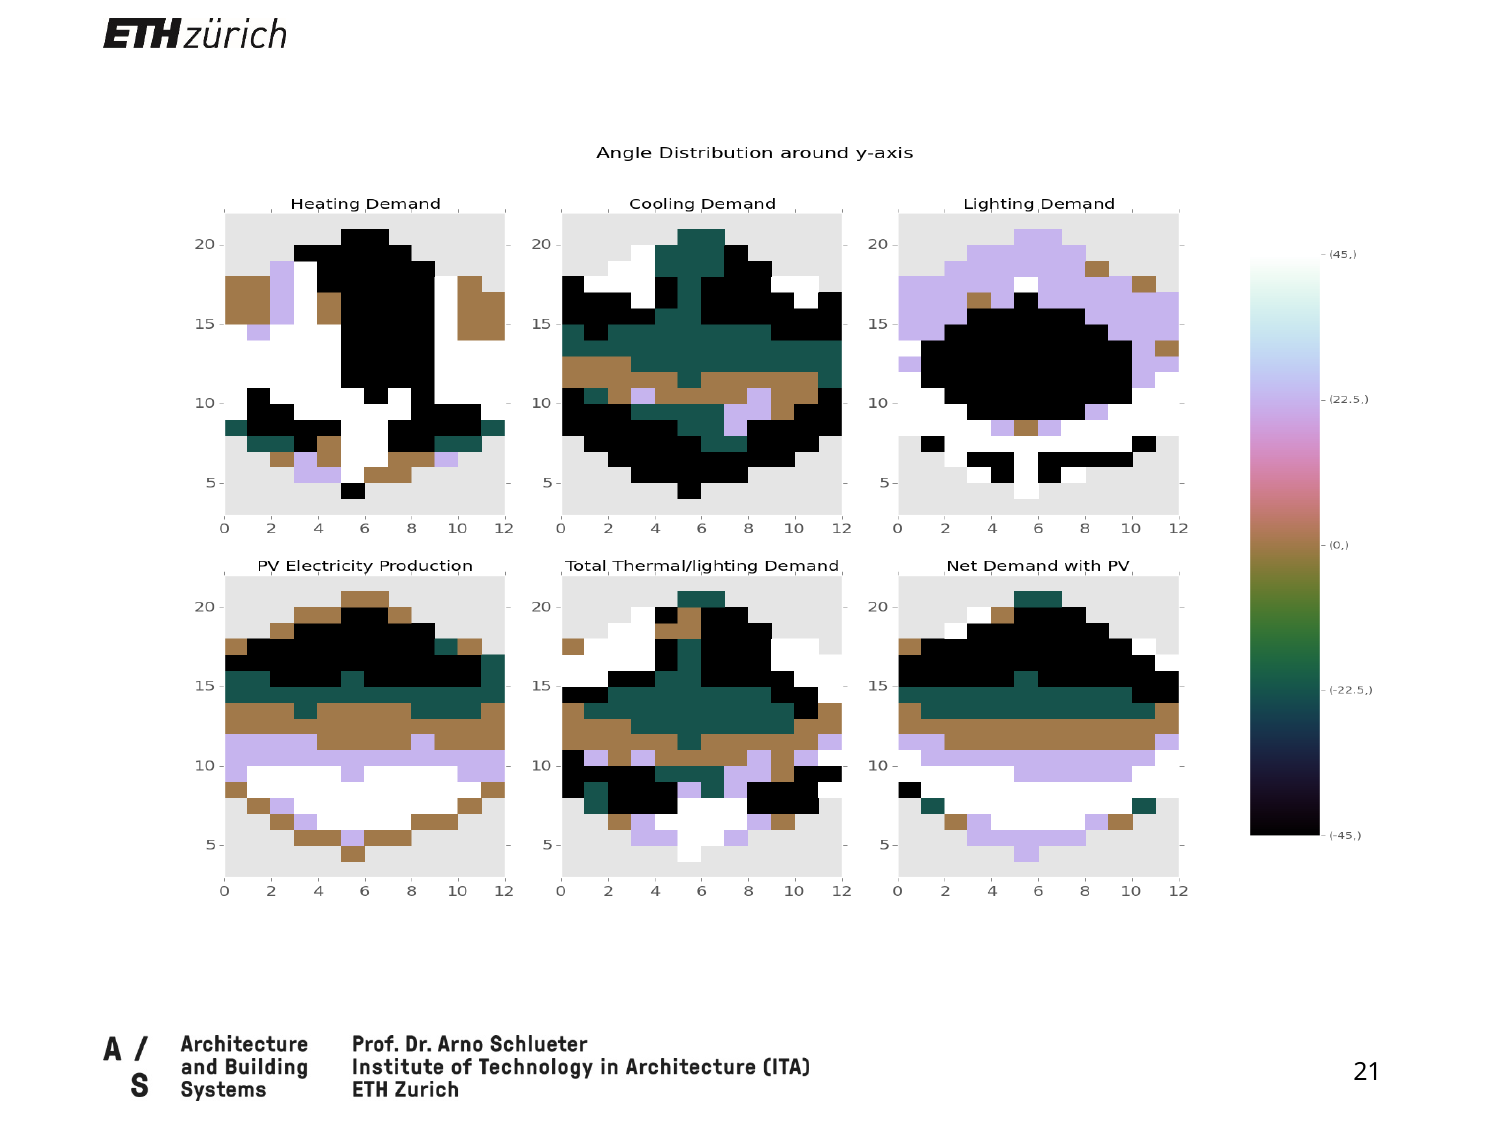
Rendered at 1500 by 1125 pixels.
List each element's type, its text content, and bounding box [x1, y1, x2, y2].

picture [103, 1035, 809, 1101]
slide_number 21 [1059, 1042, 1397, 1103]
picture [47, 130, 1461, 960]
picture [103, 18, 286, 48]
